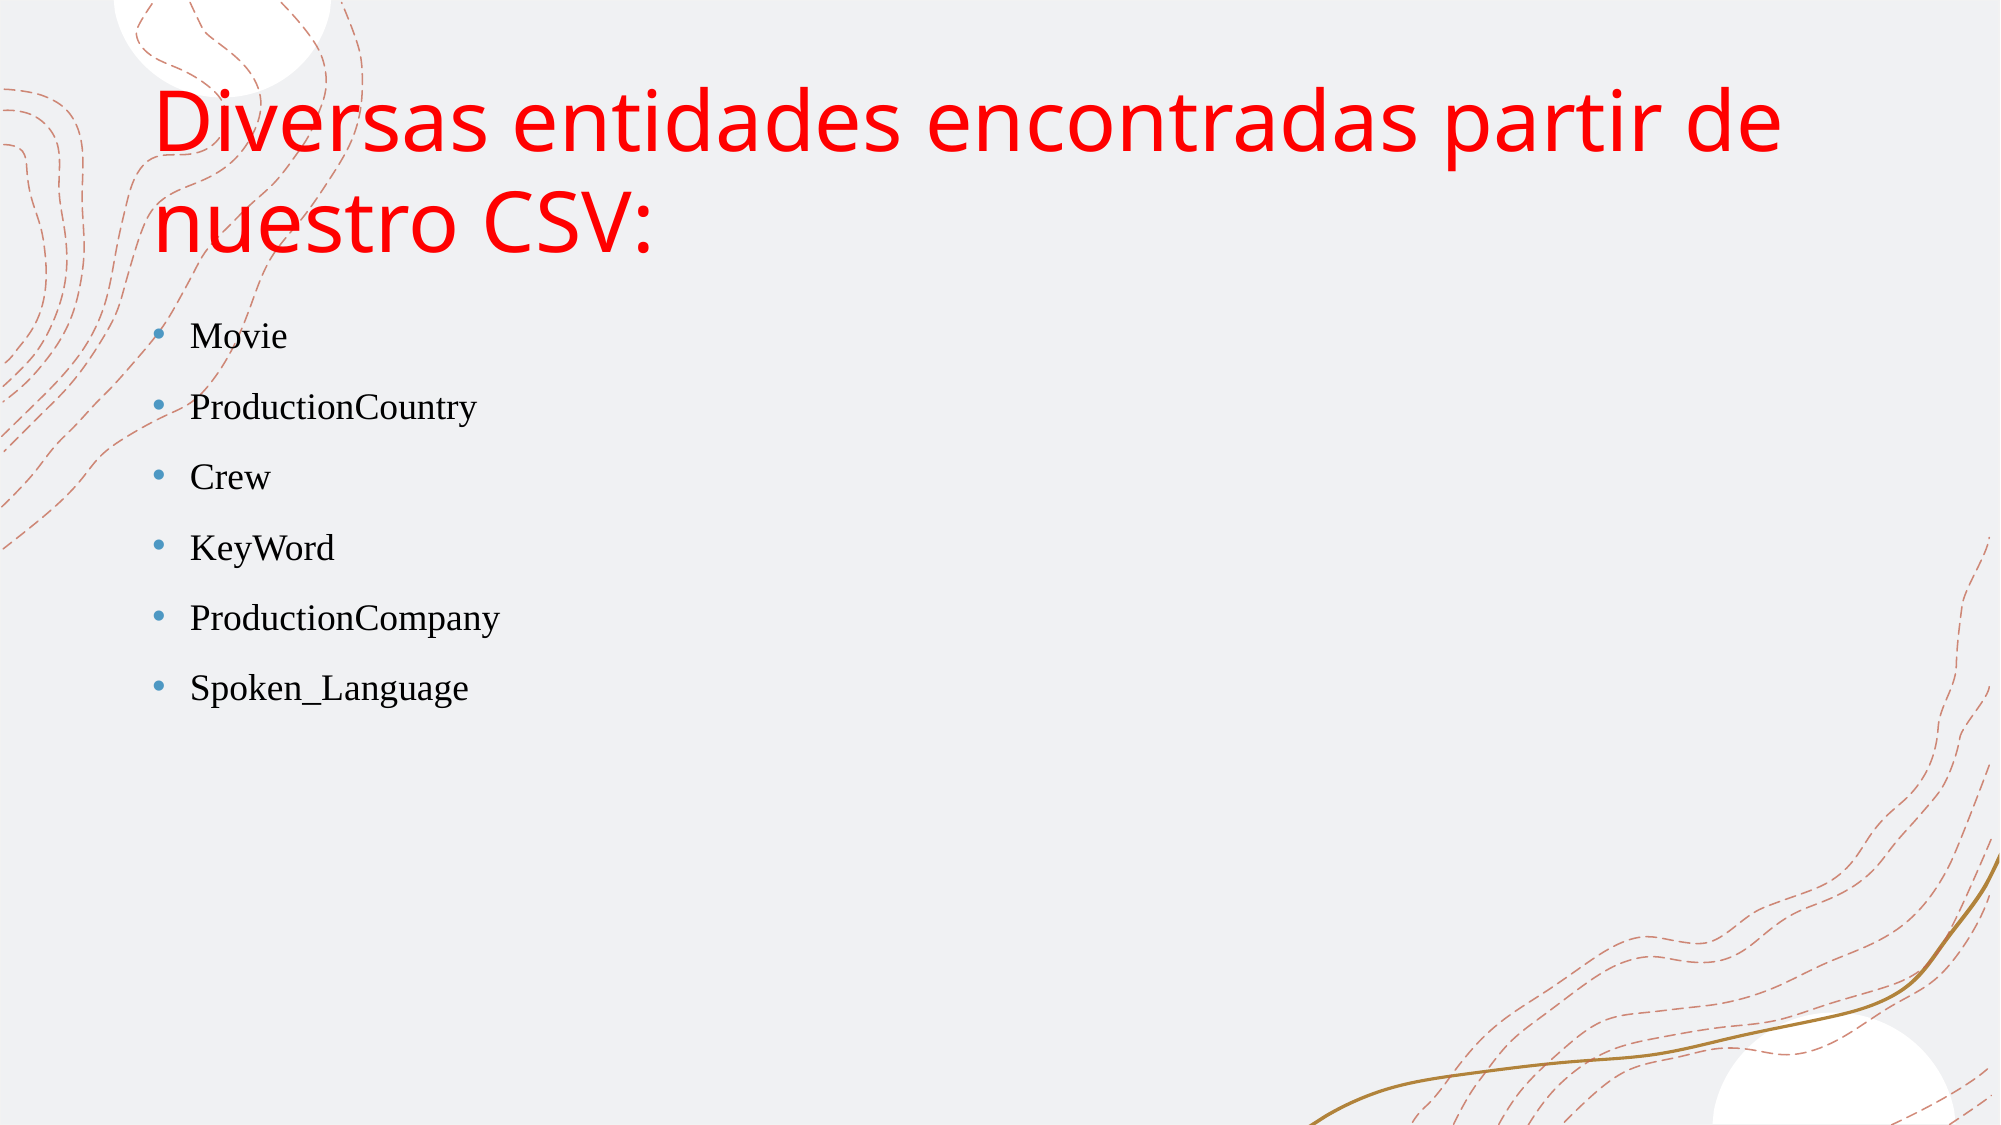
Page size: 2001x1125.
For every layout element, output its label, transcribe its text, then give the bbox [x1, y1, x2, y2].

list Movie ProductionCountry Crew KeyWord ProductionCompany Spoken_Language [137, 299, 1863, 1014]
title Diversas entidades encontradas partir de nuestro CSV: [137, 59, 1863, 278]
